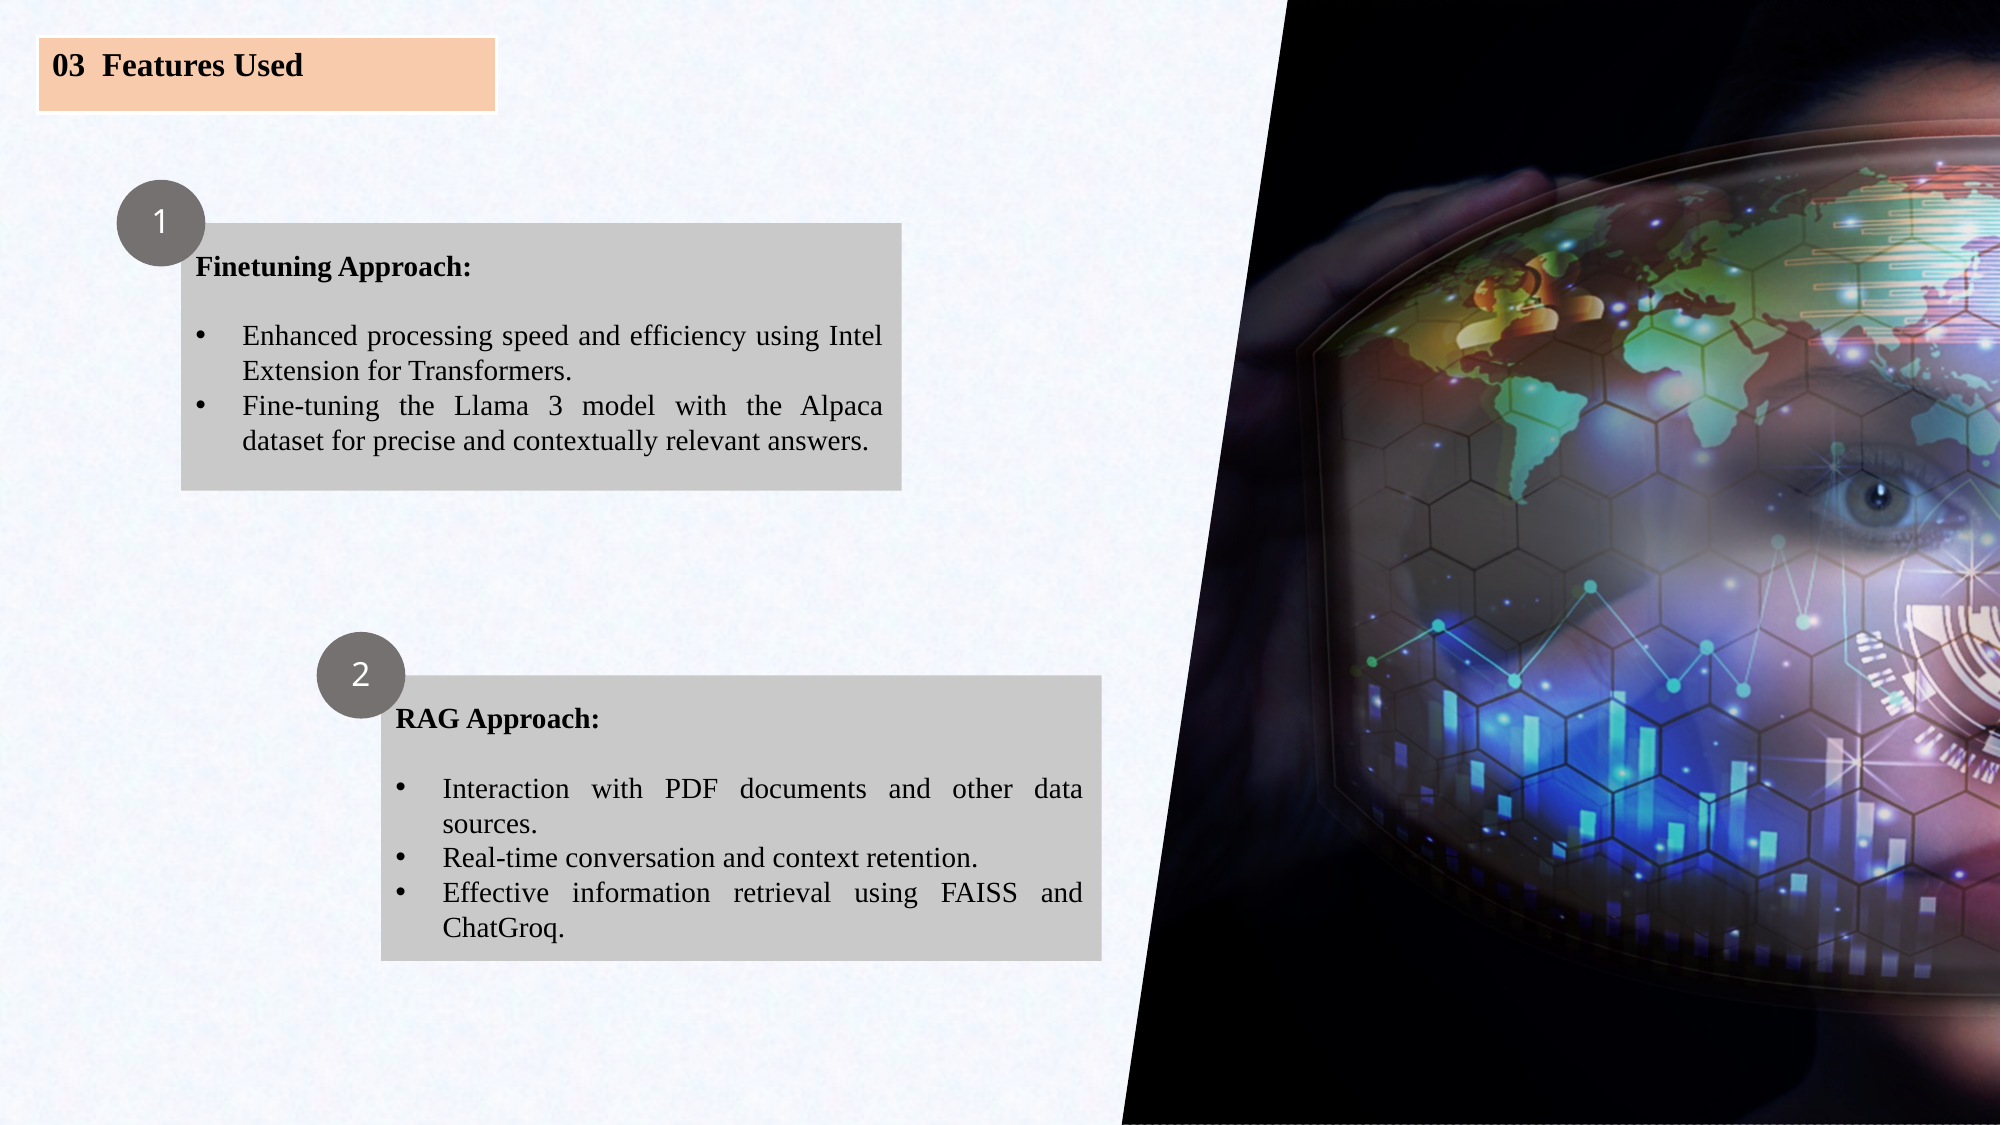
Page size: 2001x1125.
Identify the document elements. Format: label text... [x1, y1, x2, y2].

text_box RAG Approach: Interaction with PDF documents and other data sources. Real-time conversation and context retention. Effective information retrieval using FAISS and ChatGroq. [381, 675, 1102, 961]
text_box 1 [115, 178, 207, 268]
picture [1121, 0, 2000, 1125]
title 03 Features Used [37, 36, 497, 114]
text_box [59, 214, 1103, 1013]
text_box Finetuning Approach: Enhanced processing speed and efficiency using Intel Extension for Transformers. Fine-tuning the Llama 3 model with the Alpaca dataset for precise and contextually relevant answers. [181, 223, 902, 491]
text_box 2 [315, 630, 407, 720]
